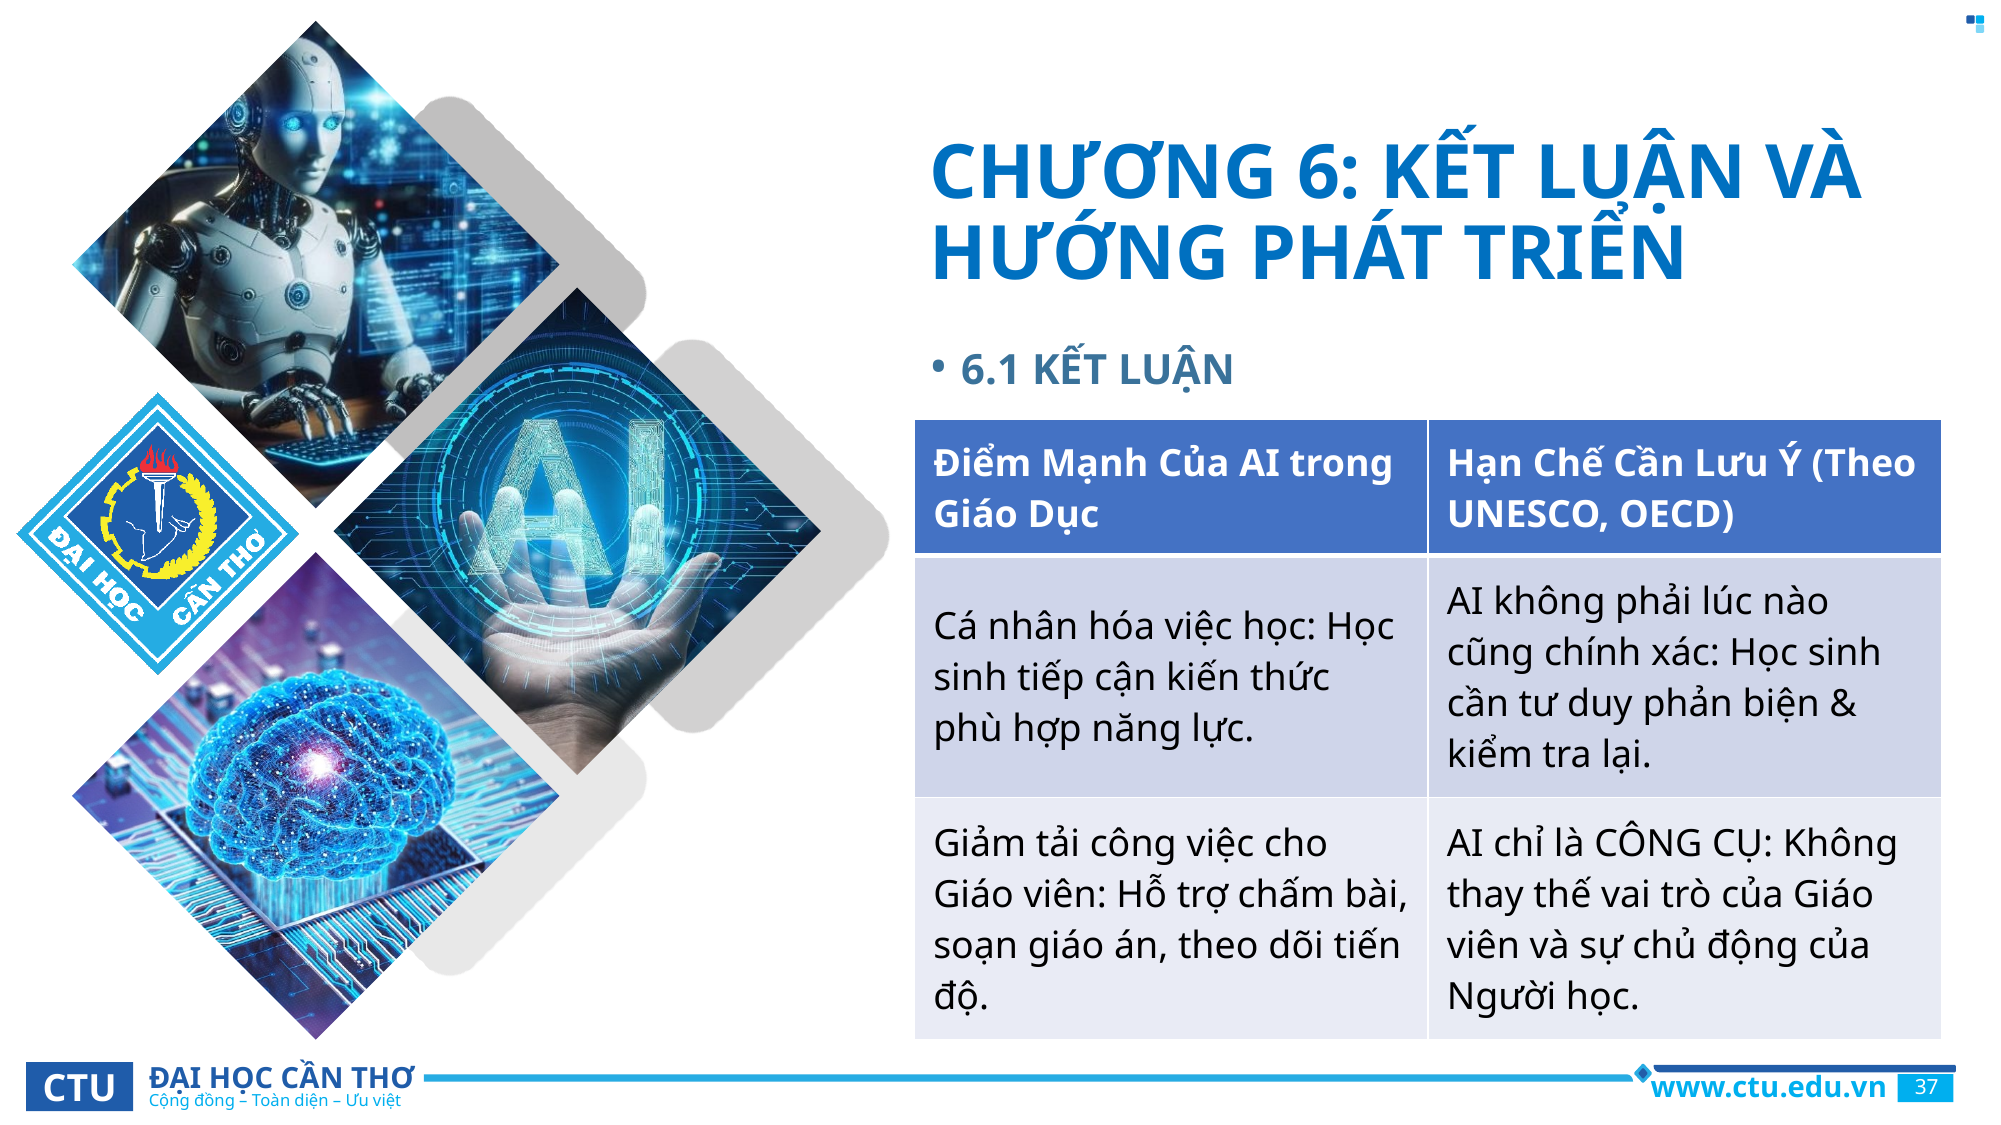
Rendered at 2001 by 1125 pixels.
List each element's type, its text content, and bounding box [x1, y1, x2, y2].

table_header Hạn Chế Cần Lưu Ý (Theo UNESCO, OECD) [1429, 420, 1941, 553]
table_header Điểm Mạnh Của AI trong Giáo Dục [915, 420, 1427, 553]
title CHƯƠNG 6: KẾT LUẬN VÀ HƯỚNG PHÁT TRIỂN [914, 126, 1893, 327]
table_cell AI không phải lúc nào cũng chính xác: Học sinh cần tư duy phản biện & kiểm tra lại. [1429, 558, 1941, 797]
subtitle • 6.1 KẾT LUẬN [914, 327, 1893, 419]
picture [16, 20, 821, 1040]
table_cell Cá nhân hóa việc học: Học sinh tiếp cận kiến thức phù hợp năng lực. [915, 558, 1427, 797]
table_cell AI chỉ là CÔNG CỤ: Không thay thế vai trò của Giáo viên và sự chủ động của Người học. [1429, 798, 1941, 1039]
table_cell Giảm tải công việc cho Giáo viên: Hỗ trợ chấm bài, soạn giáo án, theo dõi tiến độ. [915, 798, 1427, 1039]
